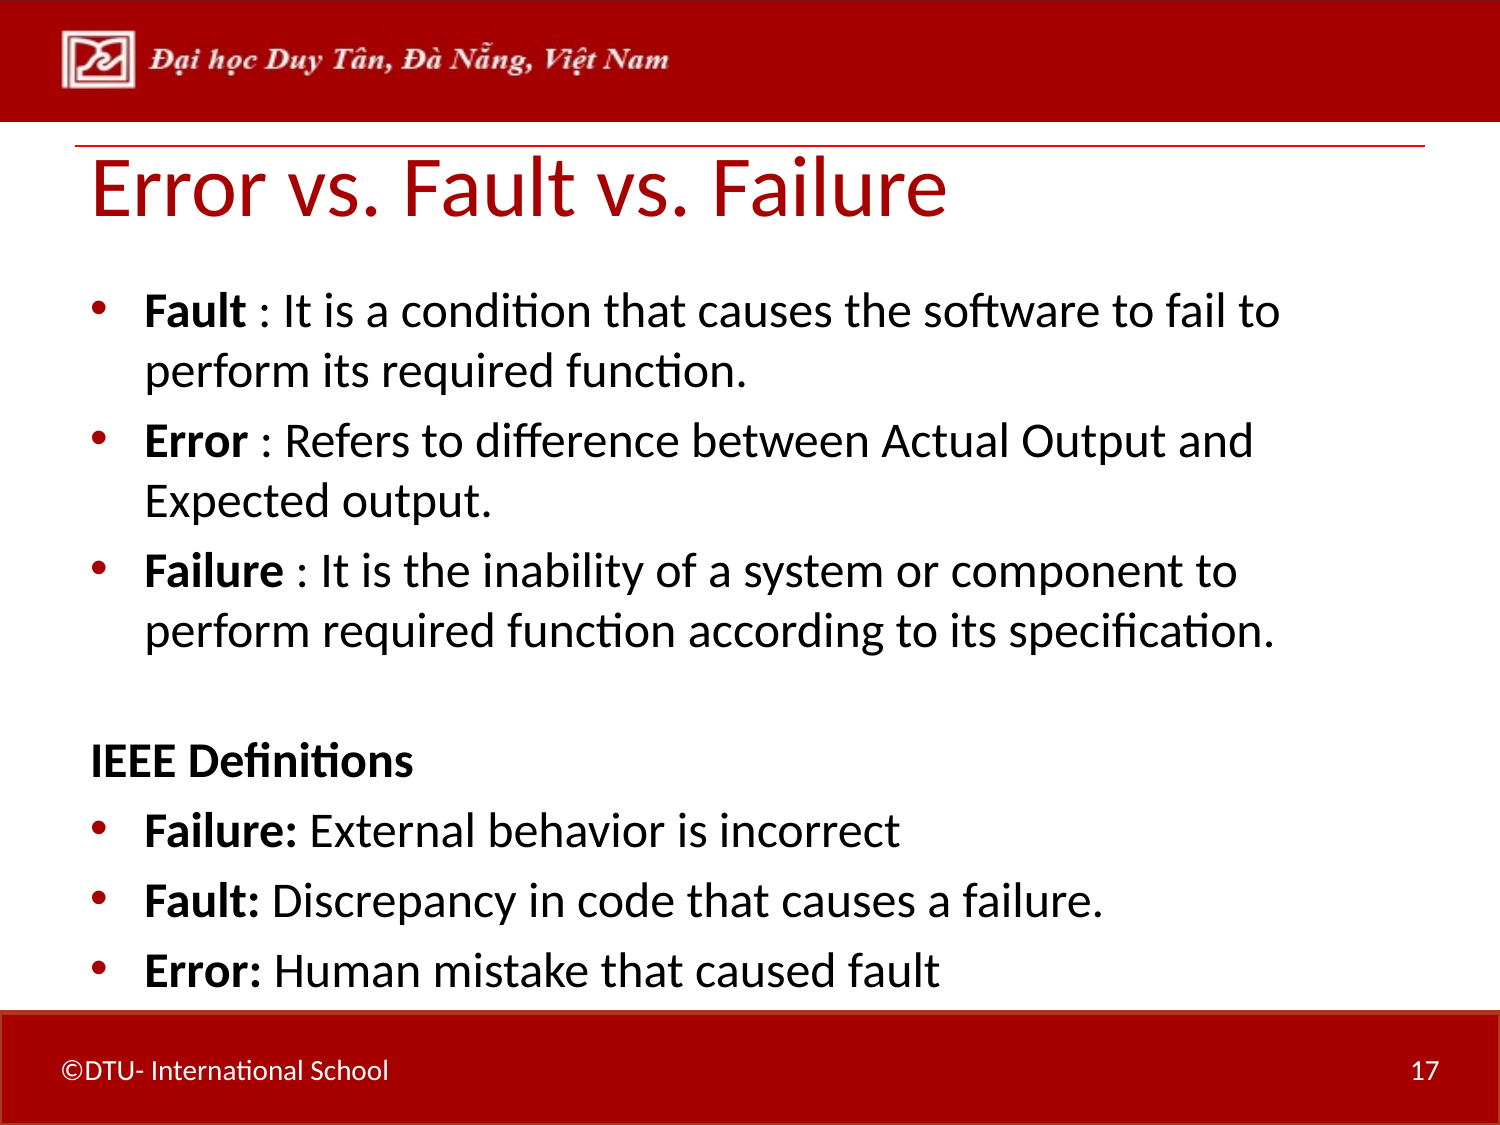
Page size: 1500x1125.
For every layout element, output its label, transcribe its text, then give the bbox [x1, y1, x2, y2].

title Error vs. Fault vs. Failure [75, 121, 1425, 242]
list Fault : It is a condition that causes the software to fail to perform its required function. Error : Refers to difference between Actual Output and Expected output. Failure : It is the inability of a system or component to perform required function according to its specification. IEEE Definitions Failure: External behavior is incorrect Fault: Discrepancy in code that causes a failure. Error: Human mistake that caused fault [75, 270, 1425, 1013]
picture [0, 0, 1500, 122]
